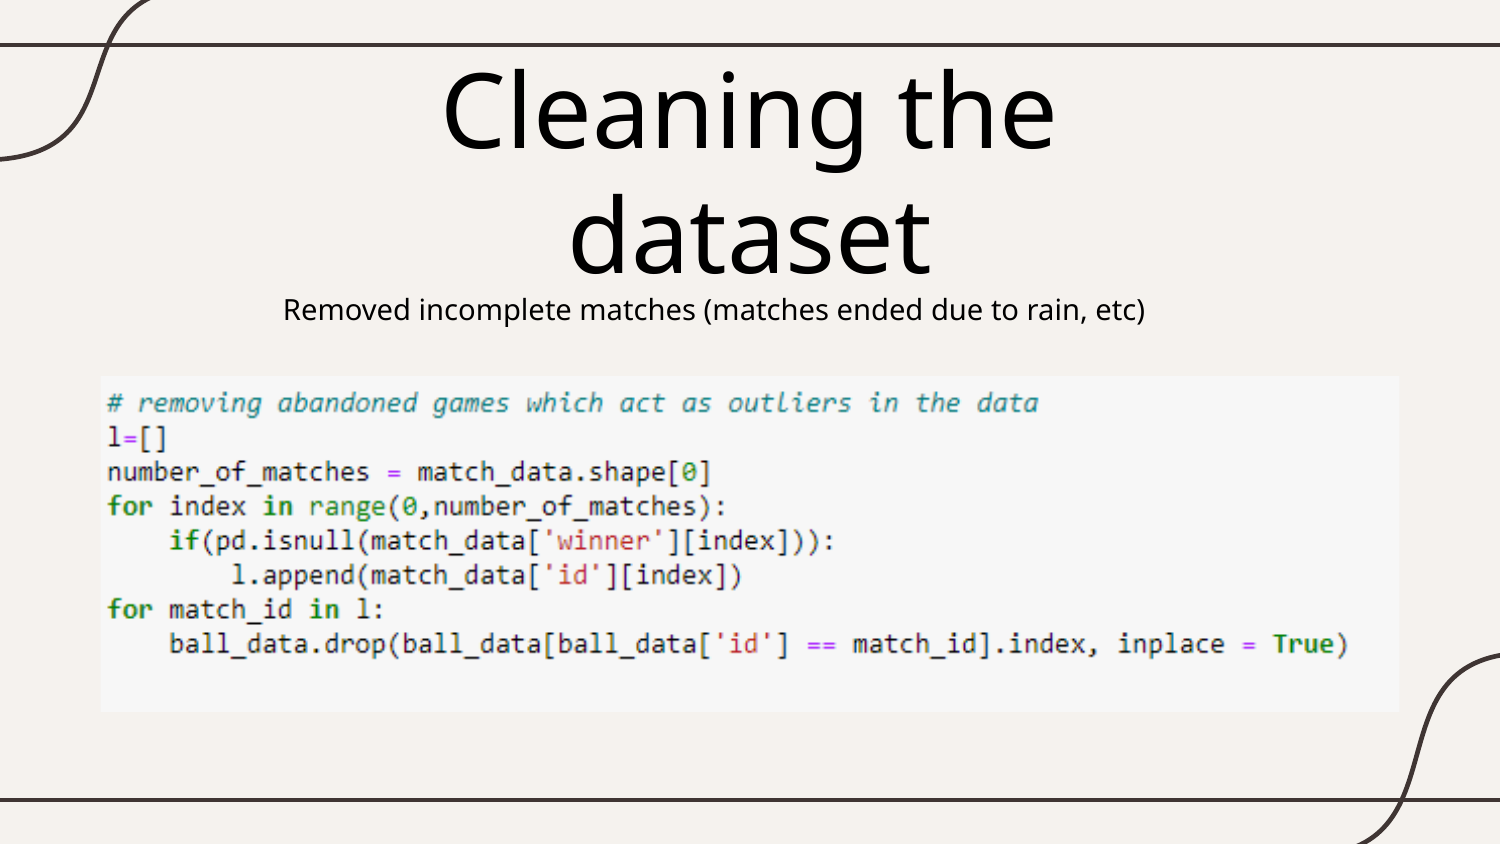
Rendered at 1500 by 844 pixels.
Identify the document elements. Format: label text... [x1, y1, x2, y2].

picture [100, 376, 1400, 712]
title Cleaning the dataset [267, 116, 1232, 224]
text_box Removed incomplete matches (matches ended due to rain, etc) [267, 276, 1232, 341]
